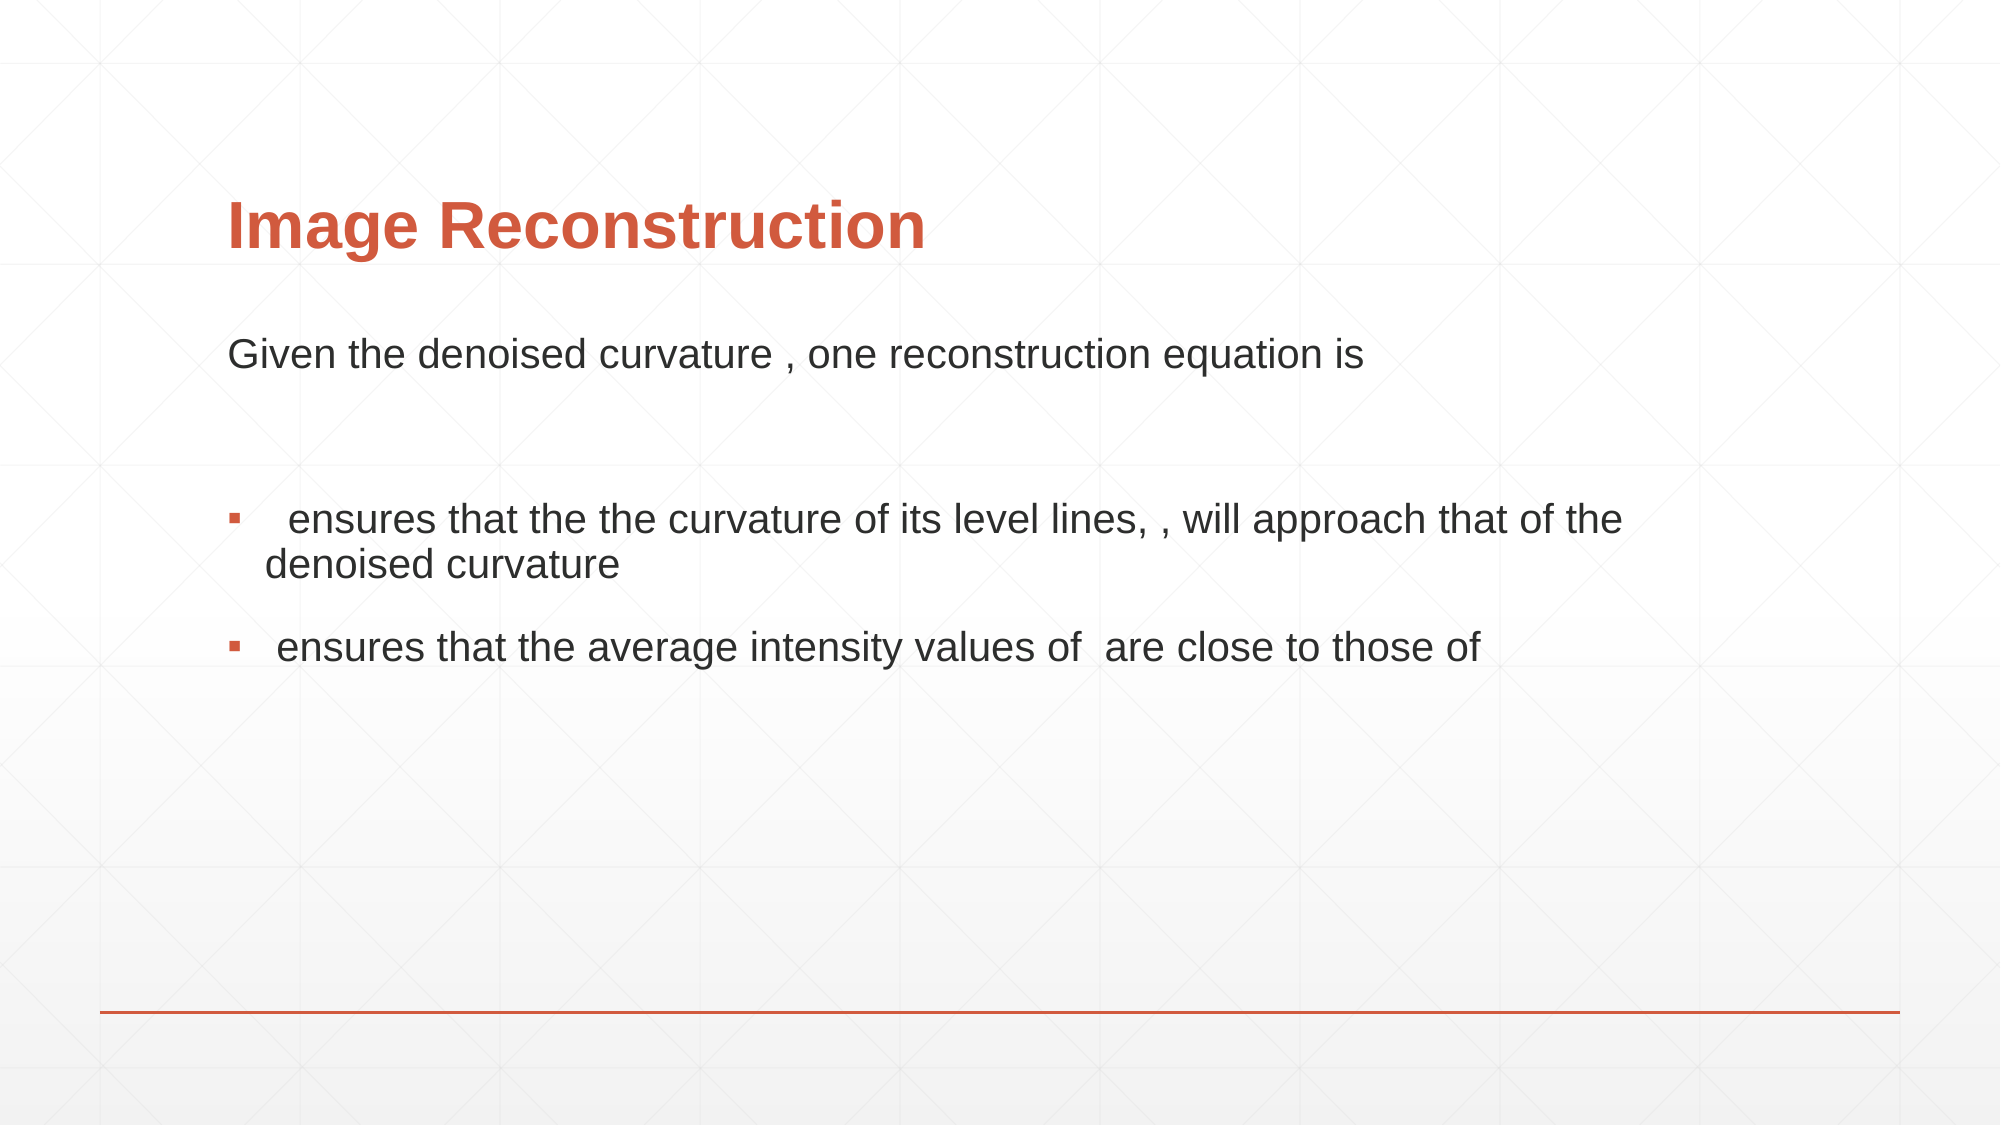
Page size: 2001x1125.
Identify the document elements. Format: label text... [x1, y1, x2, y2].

title Image Reconstruction [212, 82, 1788, 271]
